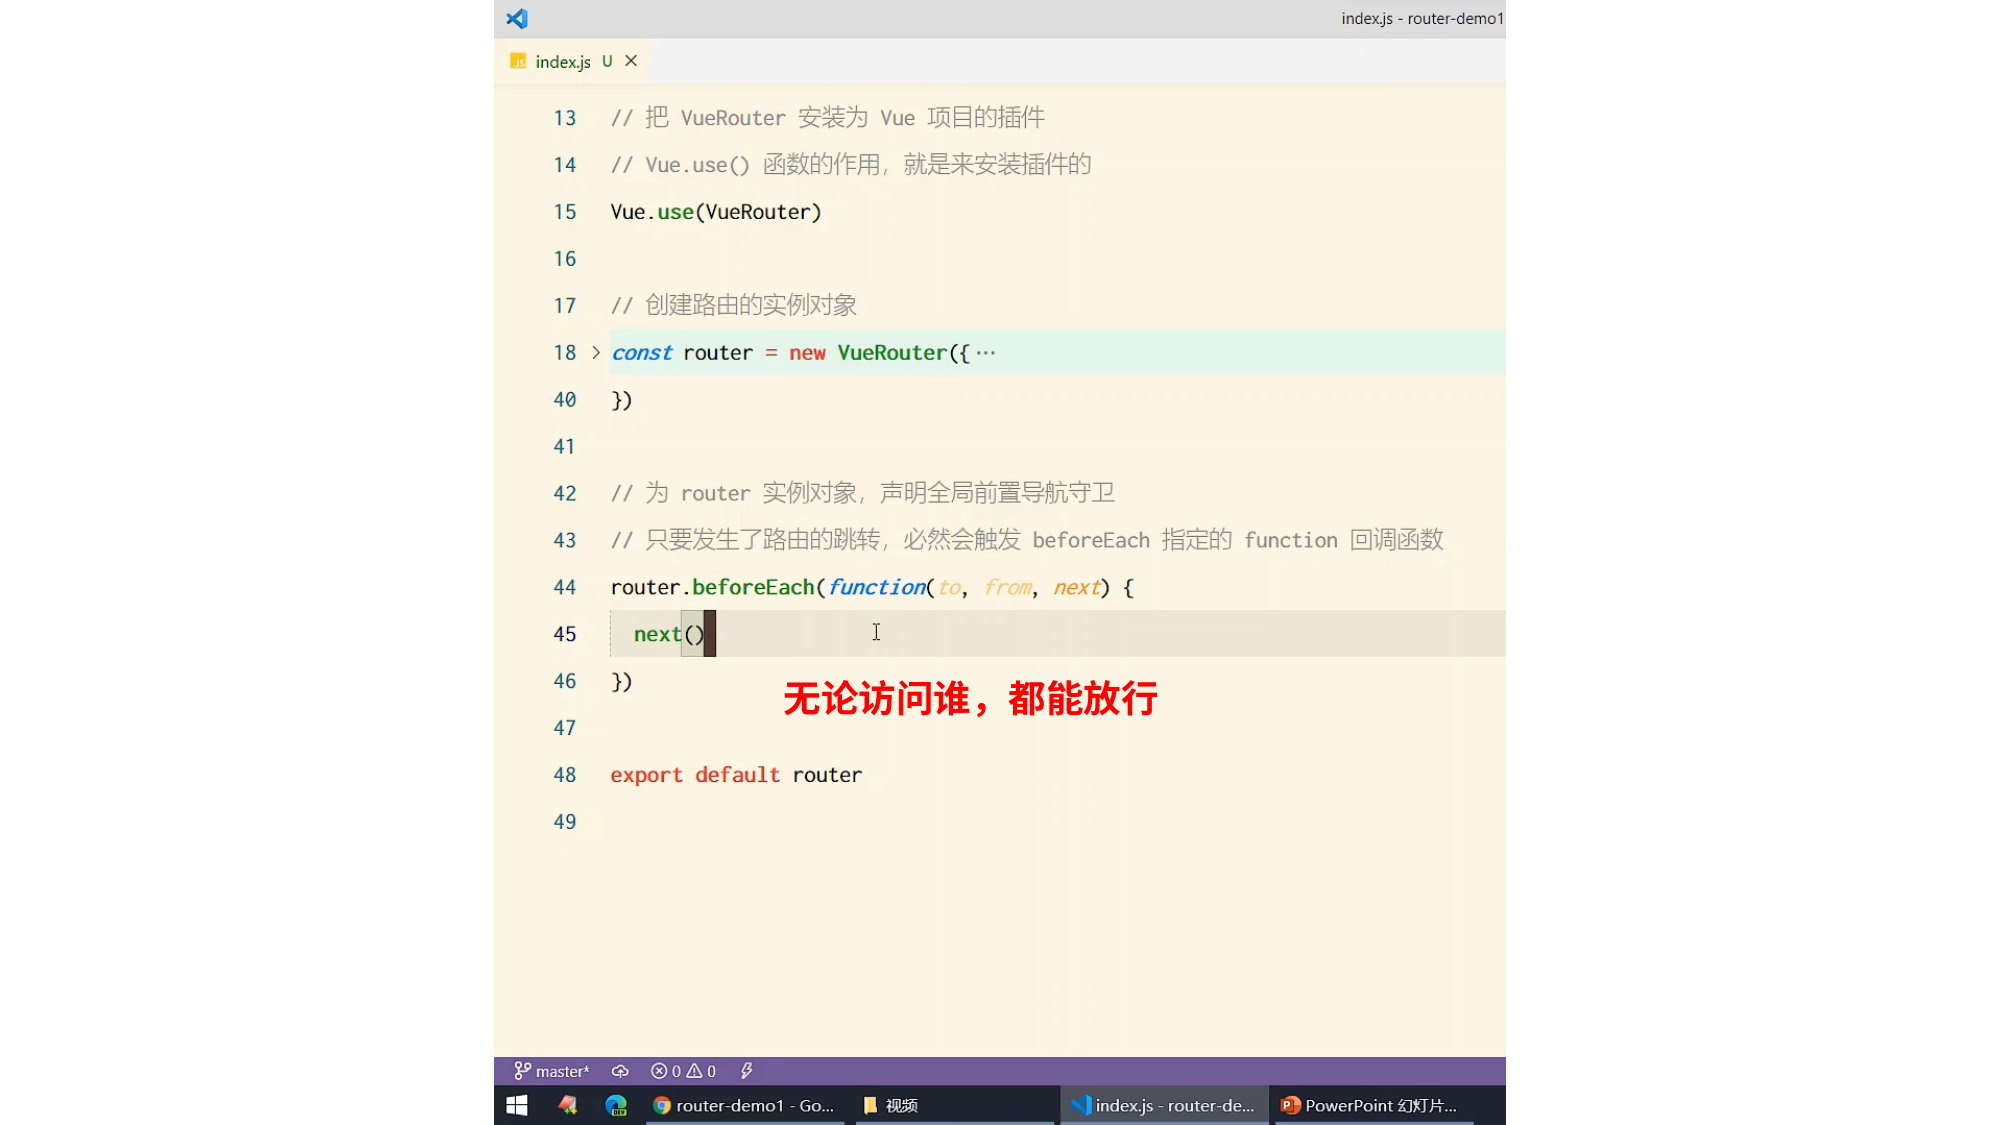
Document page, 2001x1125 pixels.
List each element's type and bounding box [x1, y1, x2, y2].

picture [494, 0, 1506, 1125]
